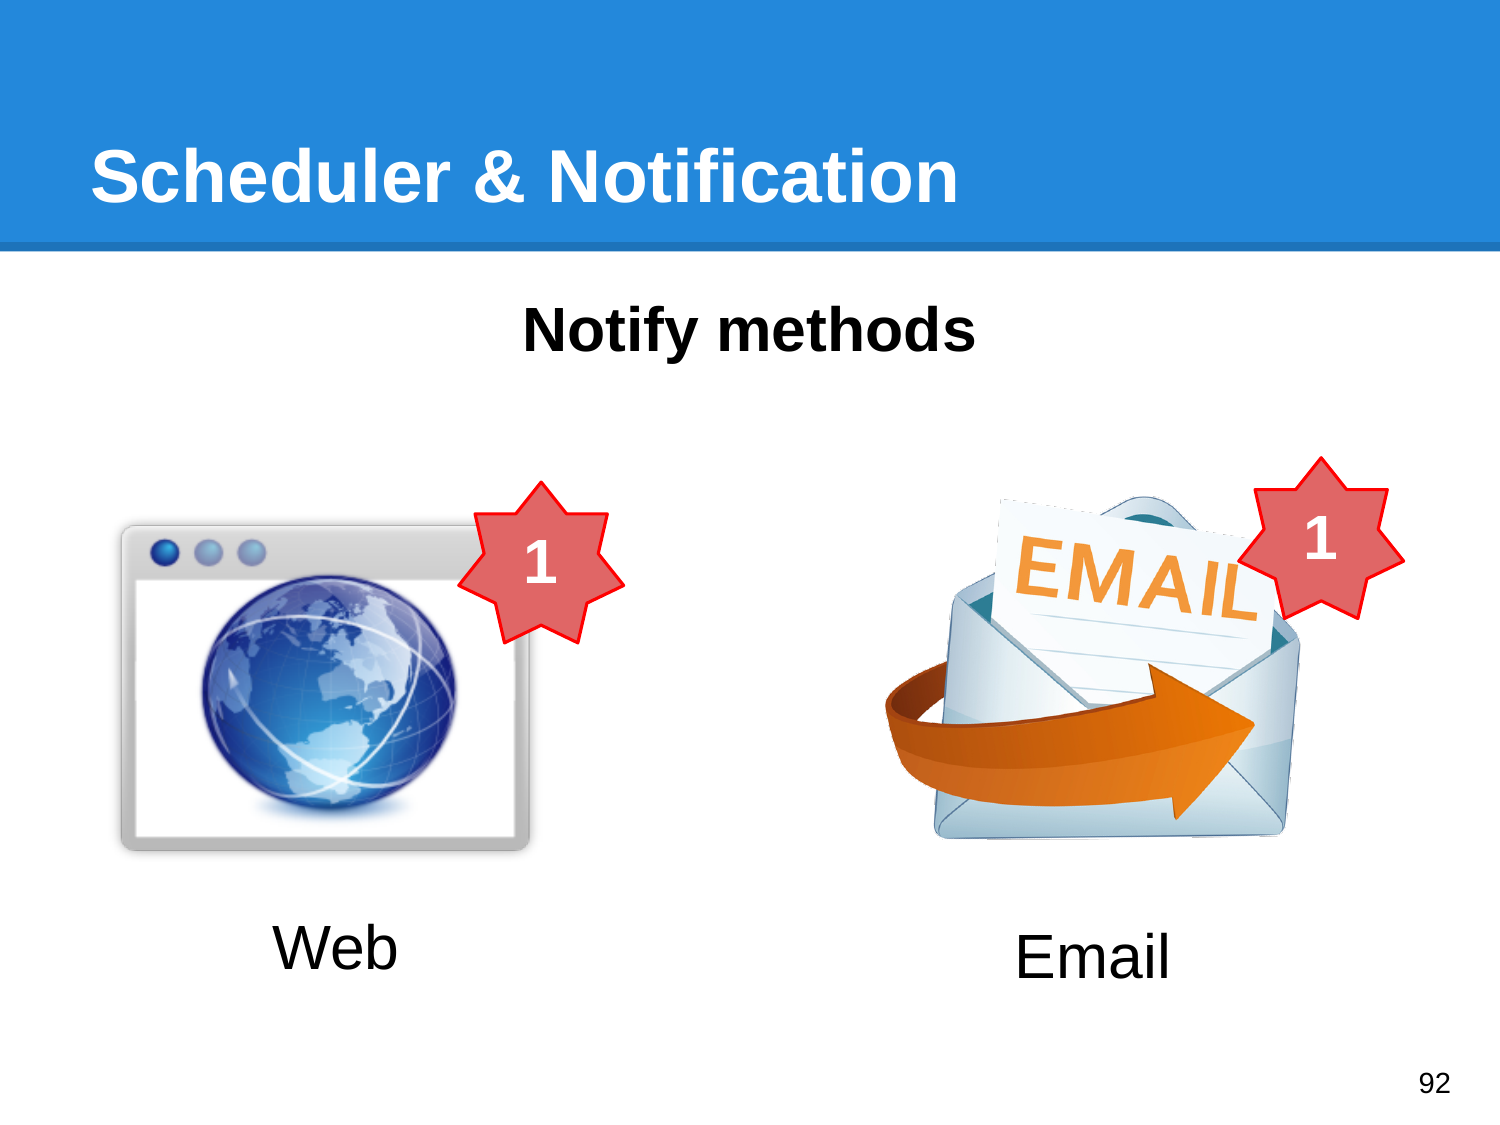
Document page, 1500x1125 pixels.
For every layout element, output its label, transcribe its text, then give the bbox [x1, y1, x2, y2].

text_box 1 [527, 482, 624, 643]
picture [107, 500, 543, 902]
text_box Web [129, 908, 543, 979]
picture [882, 490, 1304, 841]
text_box Notify methods [74, 273, 1425, 391]
text_box 1 [1297, 457, 1404, 619]
text_box Email [886, 901, 1300, 988]
title Scheduler & Notification [75, 45, 1425, 233]
slide_number 92 [1403, 1038, 1494, 1125]
